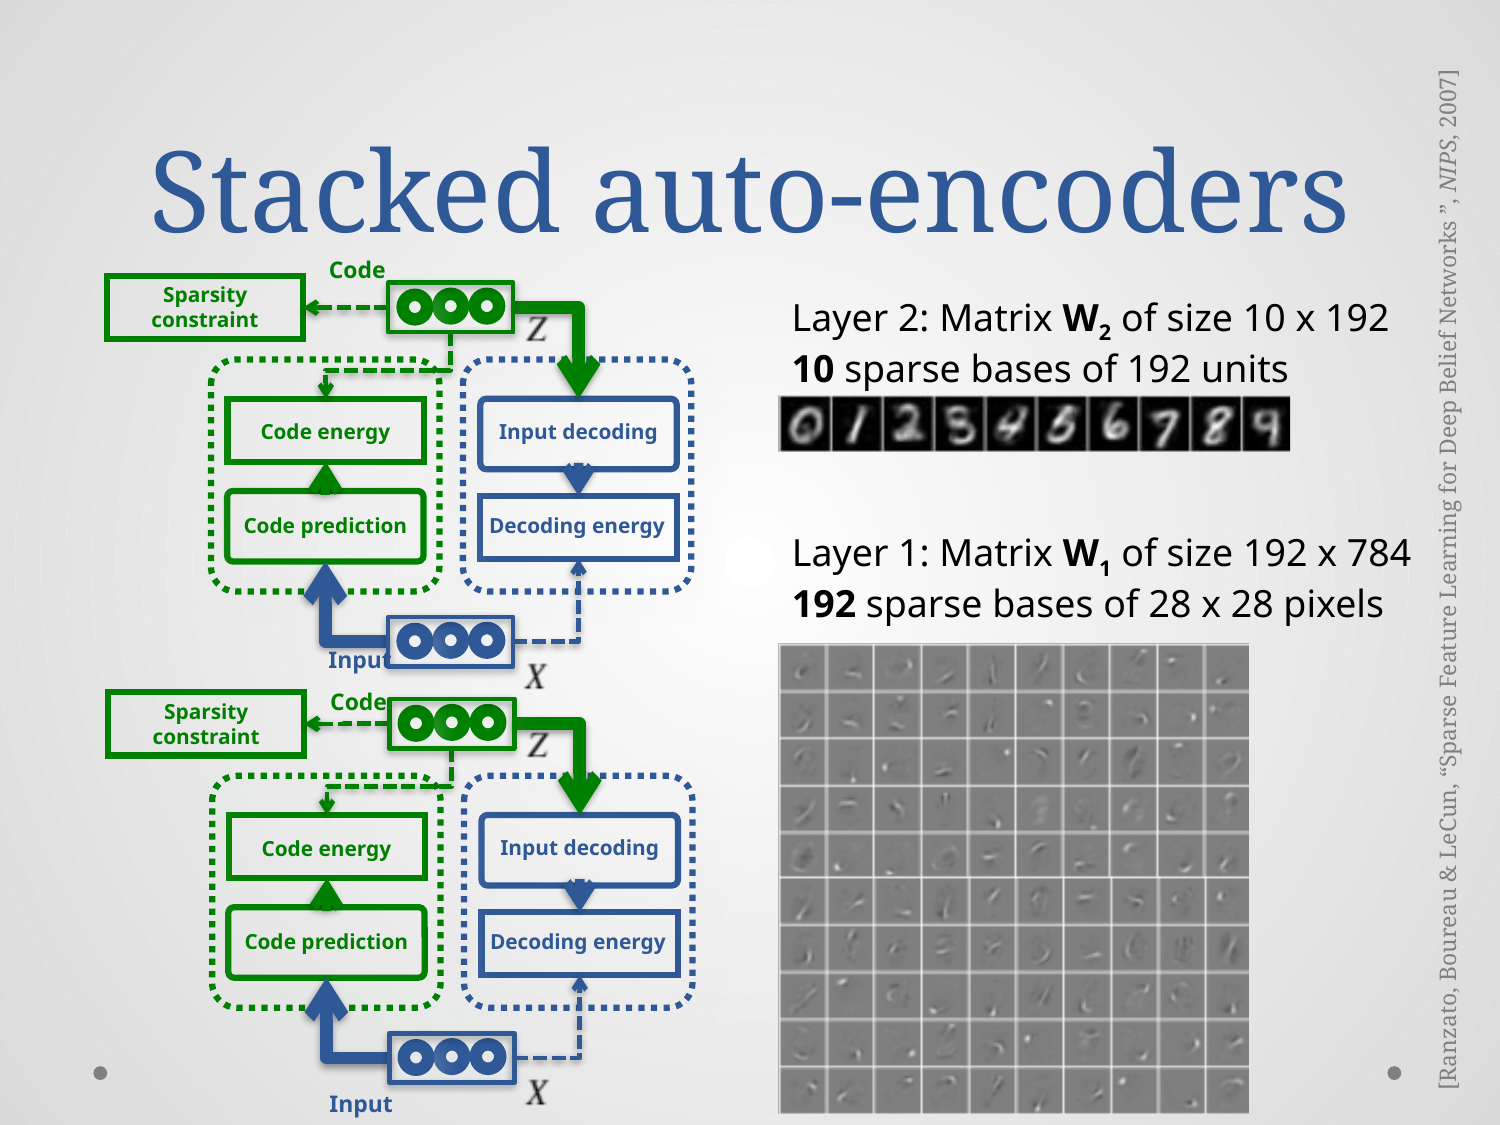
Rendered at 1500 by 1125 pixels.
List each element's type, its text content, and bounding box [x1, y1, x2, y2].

text_box [Ranzato, Boureau & LeCun, “Sparse Feature Learning for Deep Belief Networks ”, NIPS, 2007] [1425, 54, 1468, 1106]
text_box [107, 700, 693, 1125]
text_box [106, 247, 692, 692]
text_box Layer 1: Matrix W1 of size 192 x 784 192 sparse bases of 28 x 28 pixels [777, 521, 1425, 633]
picture [777, 642, 1250, 1115]
picture [777, 394, 1291, 452]
text_box Layer 2: Matrix W2 of size 10 x 192 10 sparse bases of 192 units [776, 286, 1405, 398]
title Stacked auto-encoders [75, 0, 1425, 263]
